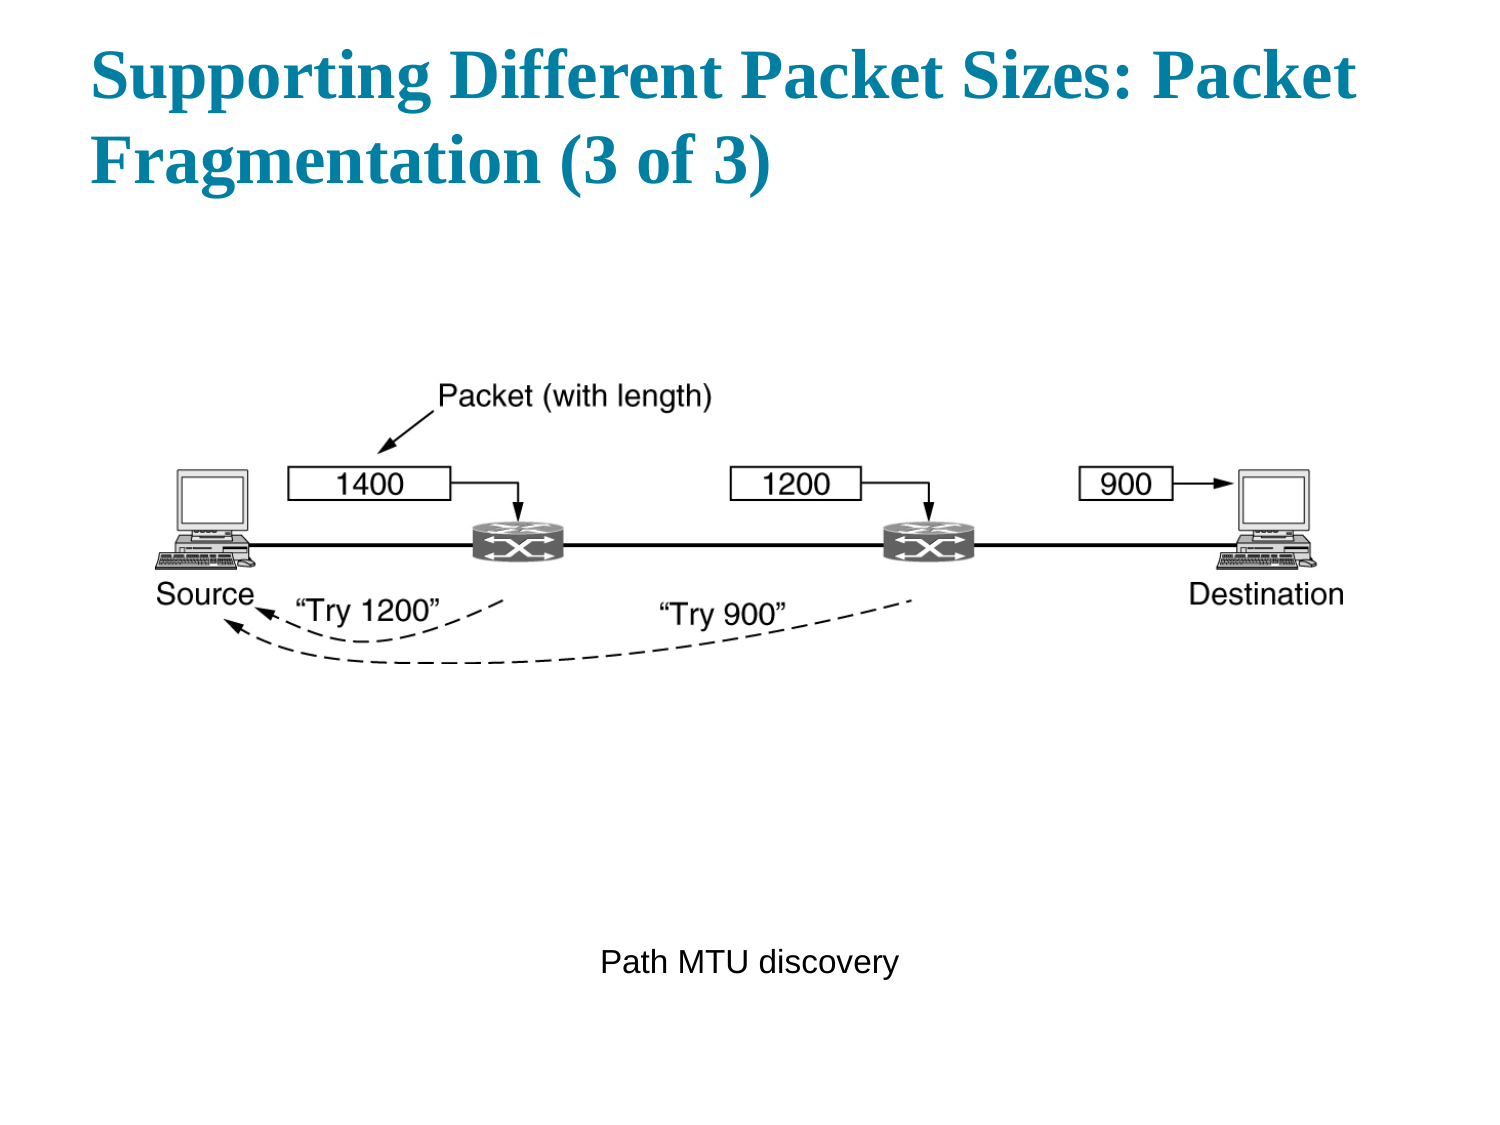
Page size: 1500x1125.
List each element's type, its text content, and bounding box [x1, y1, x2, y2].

title Supporting Different Packet Sizes: Packet Fragmentation (3 of 3) [75, 37, 1425, 213]
list Path MTU discovery [75, 828, 1425, 996]
picture [155, 376, 1345, 665]
